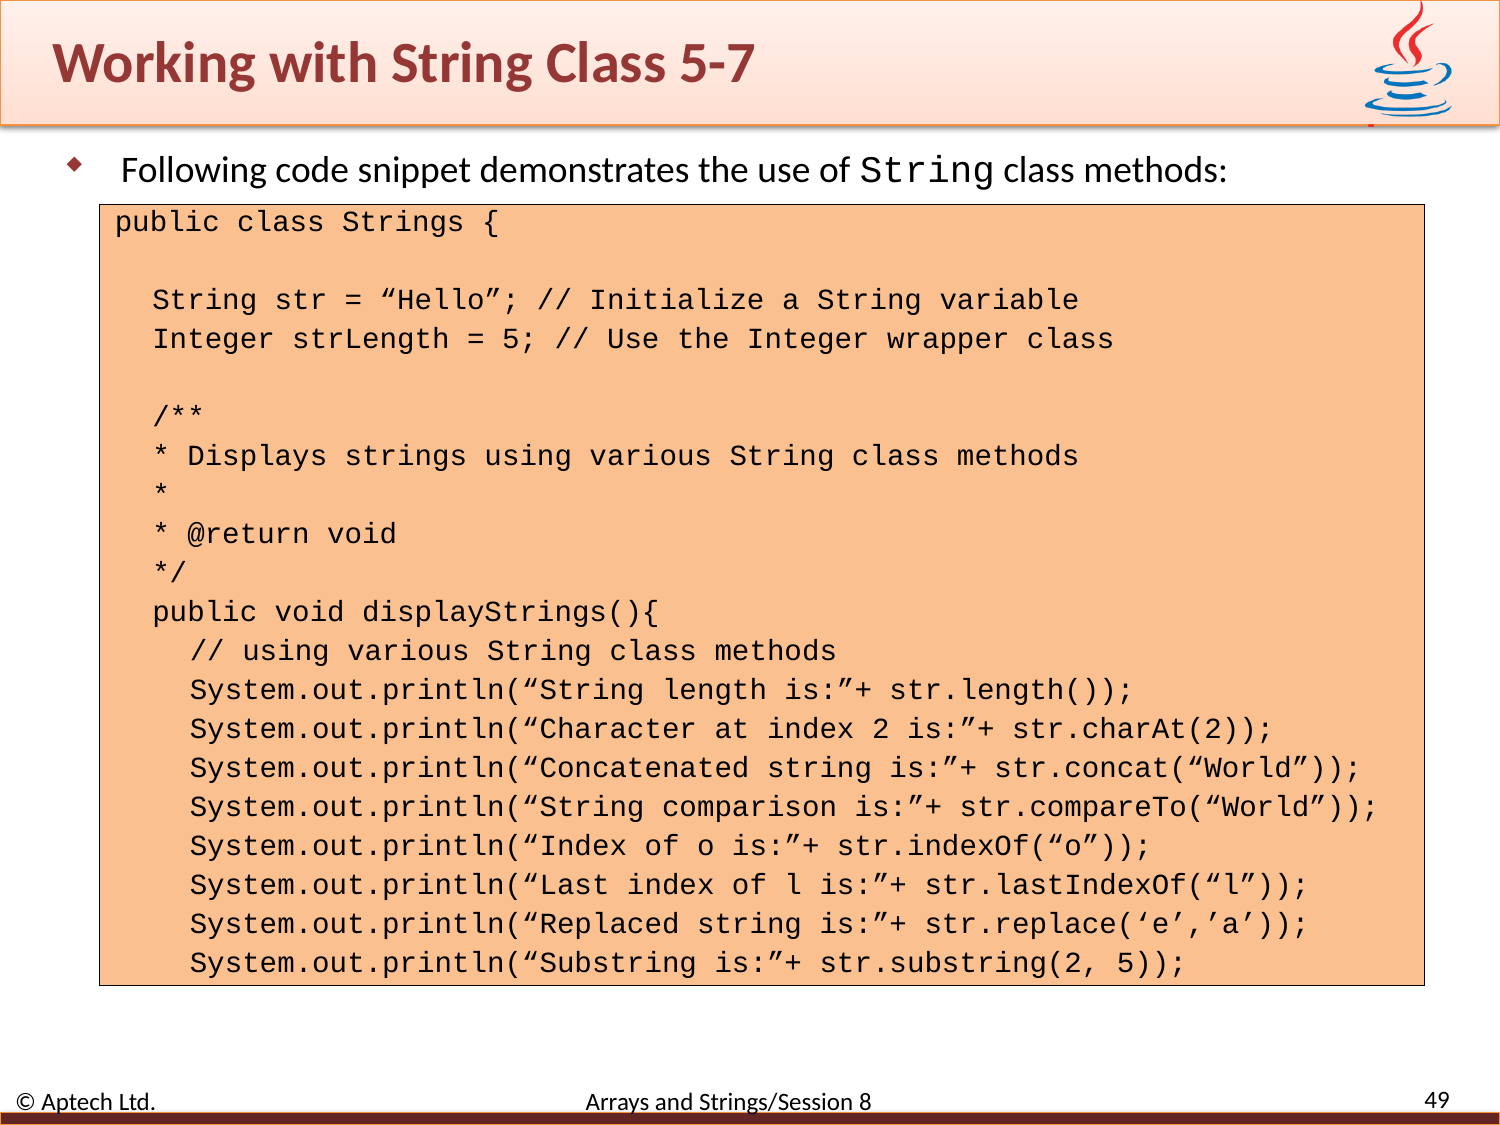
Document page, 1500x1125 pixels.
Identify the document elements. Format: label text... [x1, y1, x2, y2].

picture [1362, 0, 1454, 127]
slide_number 49 [1337, 1084, 1465, 1113]
title Working with String Class 5-7 [37, 24, 1288, 93]
text_box public class Strings { String str = “Hello”; // Initialize a String variable Integer strLength = 5; // Use the Integer wrapper class /** * Displays strings using various String class methods * * @return void */ public void displayStrings(){ // using various String class methods System.out.println(“String length is:”+ str.length()); System.out.println(“Character at index 2 is:”+ str.charAt(2)); System.out.println(“Concatenated string is:”+ str.concat(“World”)); System.out.println(“String comparison is:”+ str.compareTo(“World”)); System.out.println(“Index of o is:”+ str.indexOf(“o”)); System.out.println(“Last index of l is:”+ str.lastIndexOf(“l”)); System.out.println(“Replaced string is:”+ str.replace(‘e’,’a’)); System.out.println(“Substring is:”+ str.substring(2, 5)); [99, 204, 1425, 986]
footer © Aptech Ltd. Arrays and Strings/Session 8 [0, 1087, 1325, 1113]
text_box Following code snippet demonstrates the use of String class methods: [49, 137, 1463, 200]
